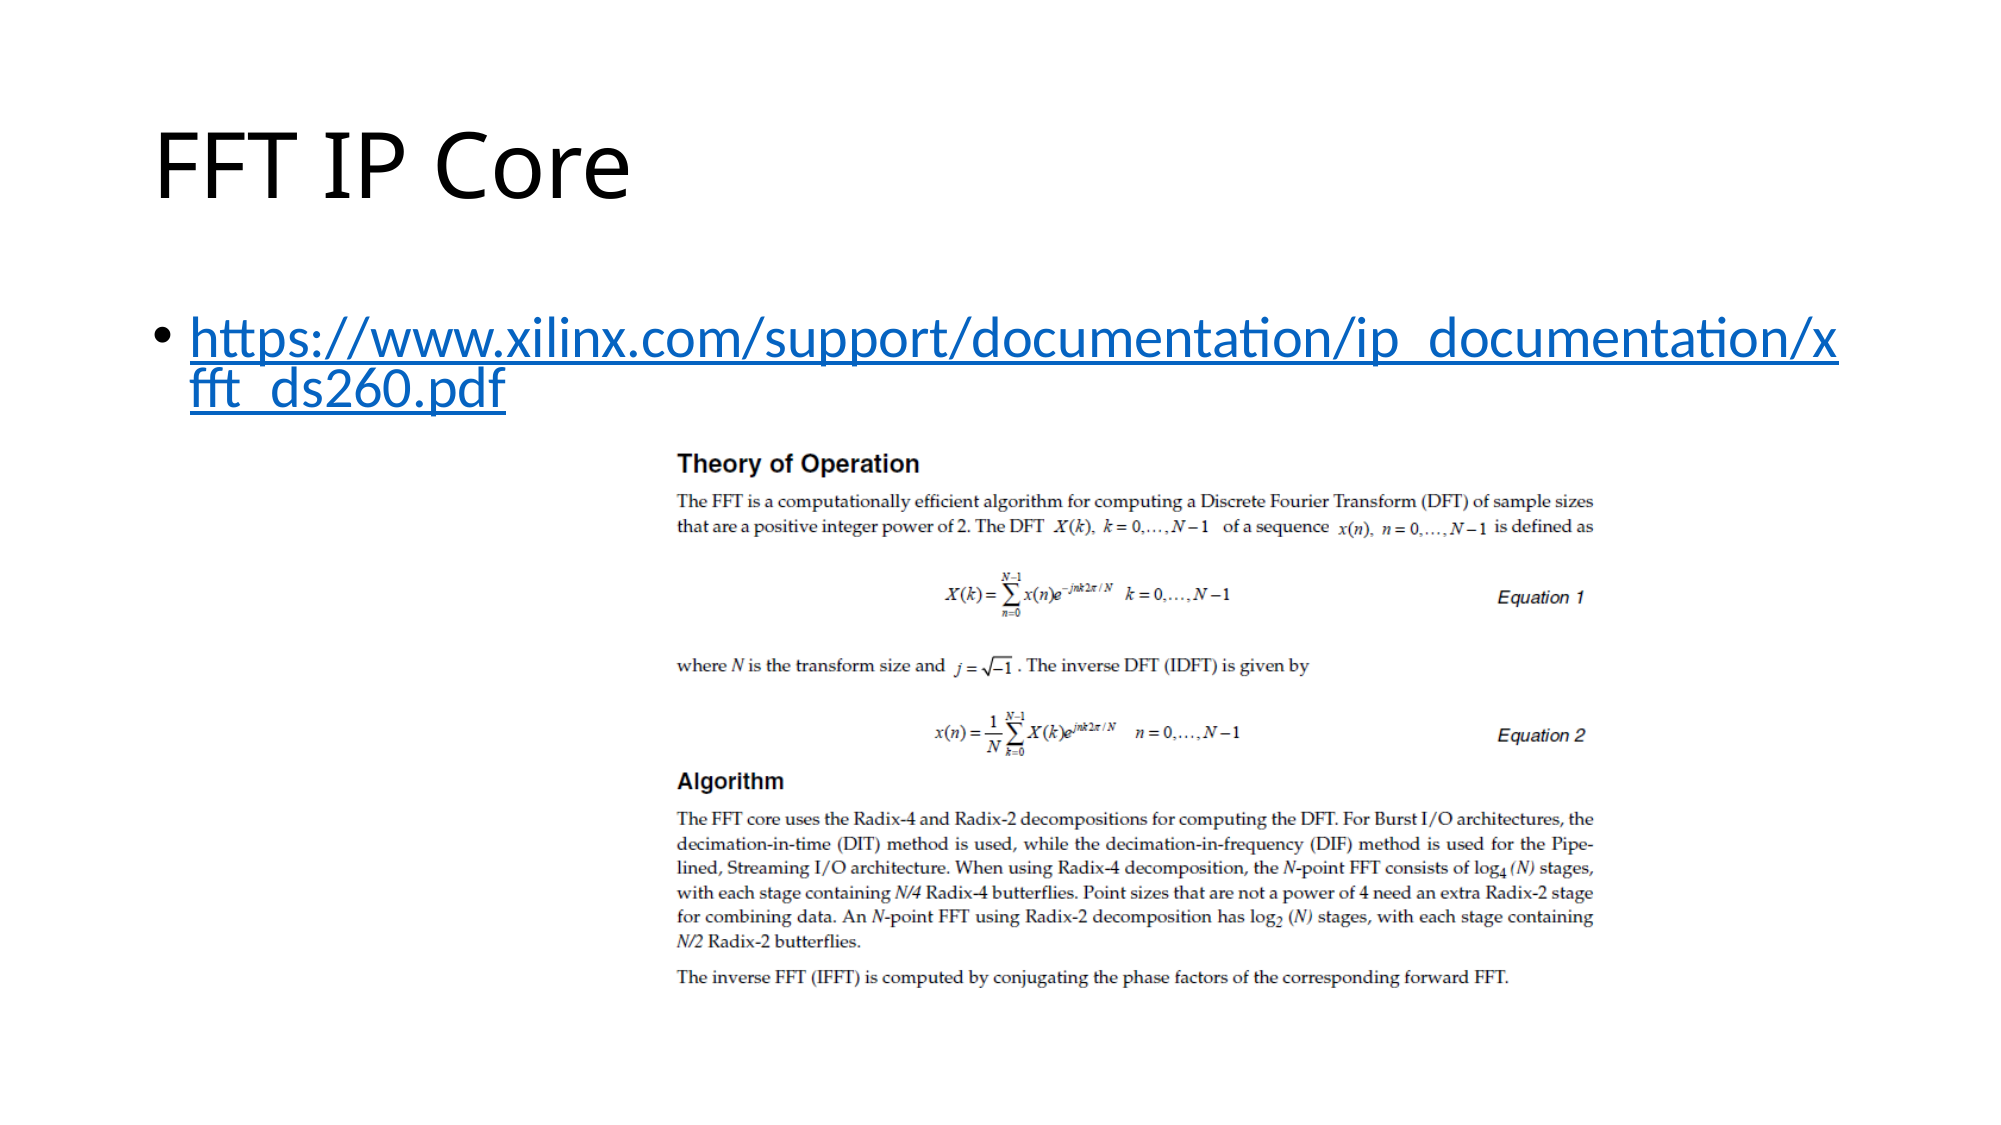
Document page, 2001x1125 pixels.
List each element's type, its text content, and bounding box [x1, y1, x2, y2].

list https://www.xilinx.com/support/documentation/ip_documentation/xfft_ds260.pdf [137, 299, 1863, 1014]
title FFT IP Core [137, 59, 1863, 278]
picture [620, 422, 1653, 1014]
